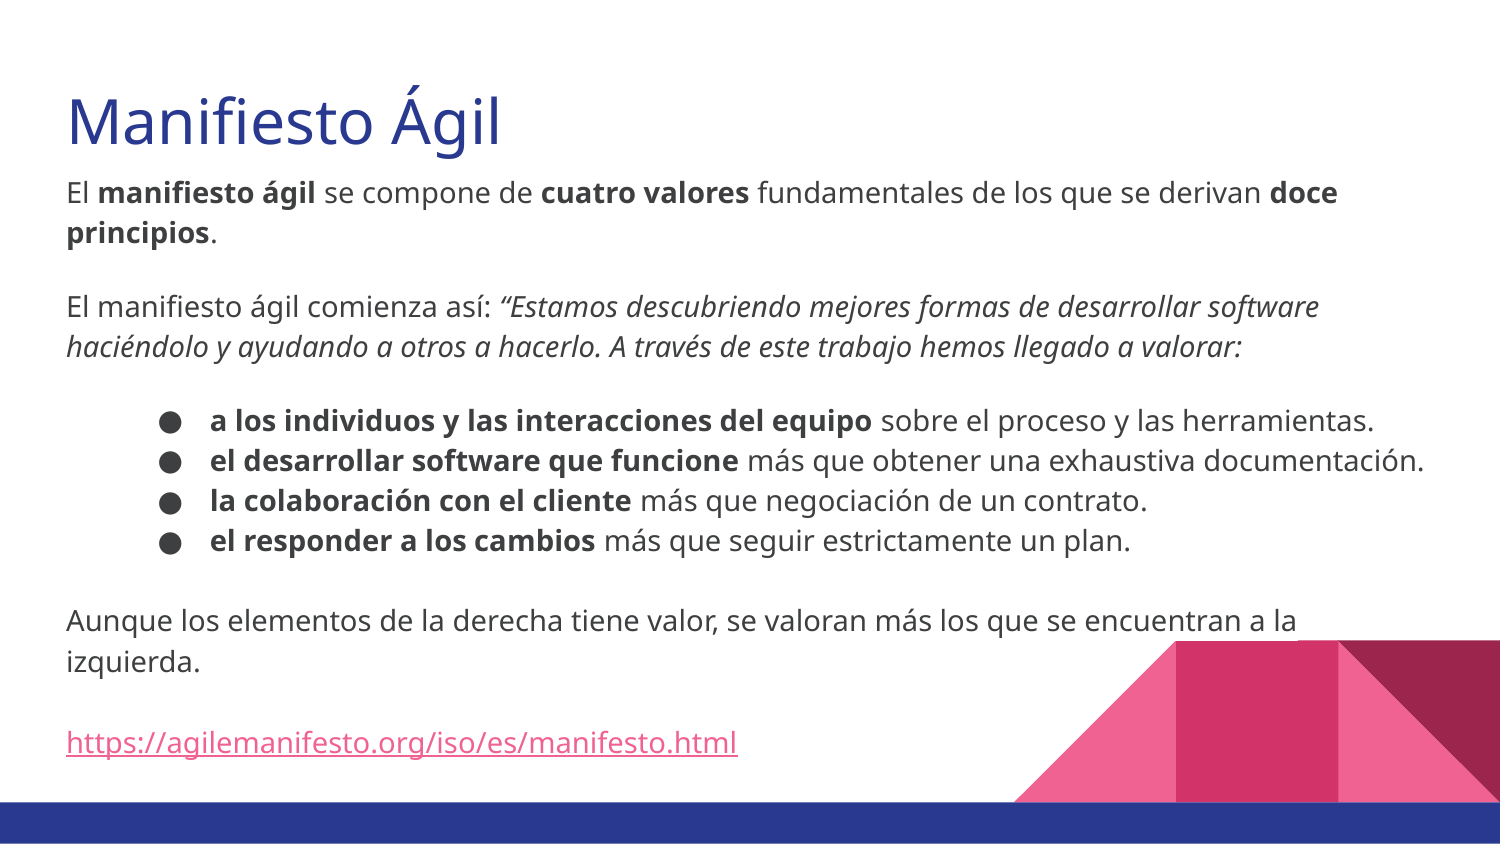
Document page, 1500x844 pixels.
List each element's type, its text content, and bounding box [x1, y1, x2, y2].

list El manifiesto ágil se compone de cuatro valores fundamentales de los que se derivan doce principios. El manifiesto ágil comienza así: “Estamos descubriendo mejores formas de desarrollar software haciéndolo y ayudando a otros a hacerlo. A través de este trabajo hemos llegado a valorar: a los individuos y las interacciones del equipo sobre el proceso y las herramientas. el desarrollar software que funcione más que obtener una exhaustiva documentación. la colaboración con el cliente más que negociación de un contrato. el responder a los cambios más que seguir estrictamente un plan. Aunque los elementos de la derecha tiene valor, se valoran más los que se encuentran a la izquierda. https://agilemanifesto.org/iso/es/manifesto.html [51, 154, 1449, 750]
title Manifiesto Ágil [51, 67, 1449, 154]
